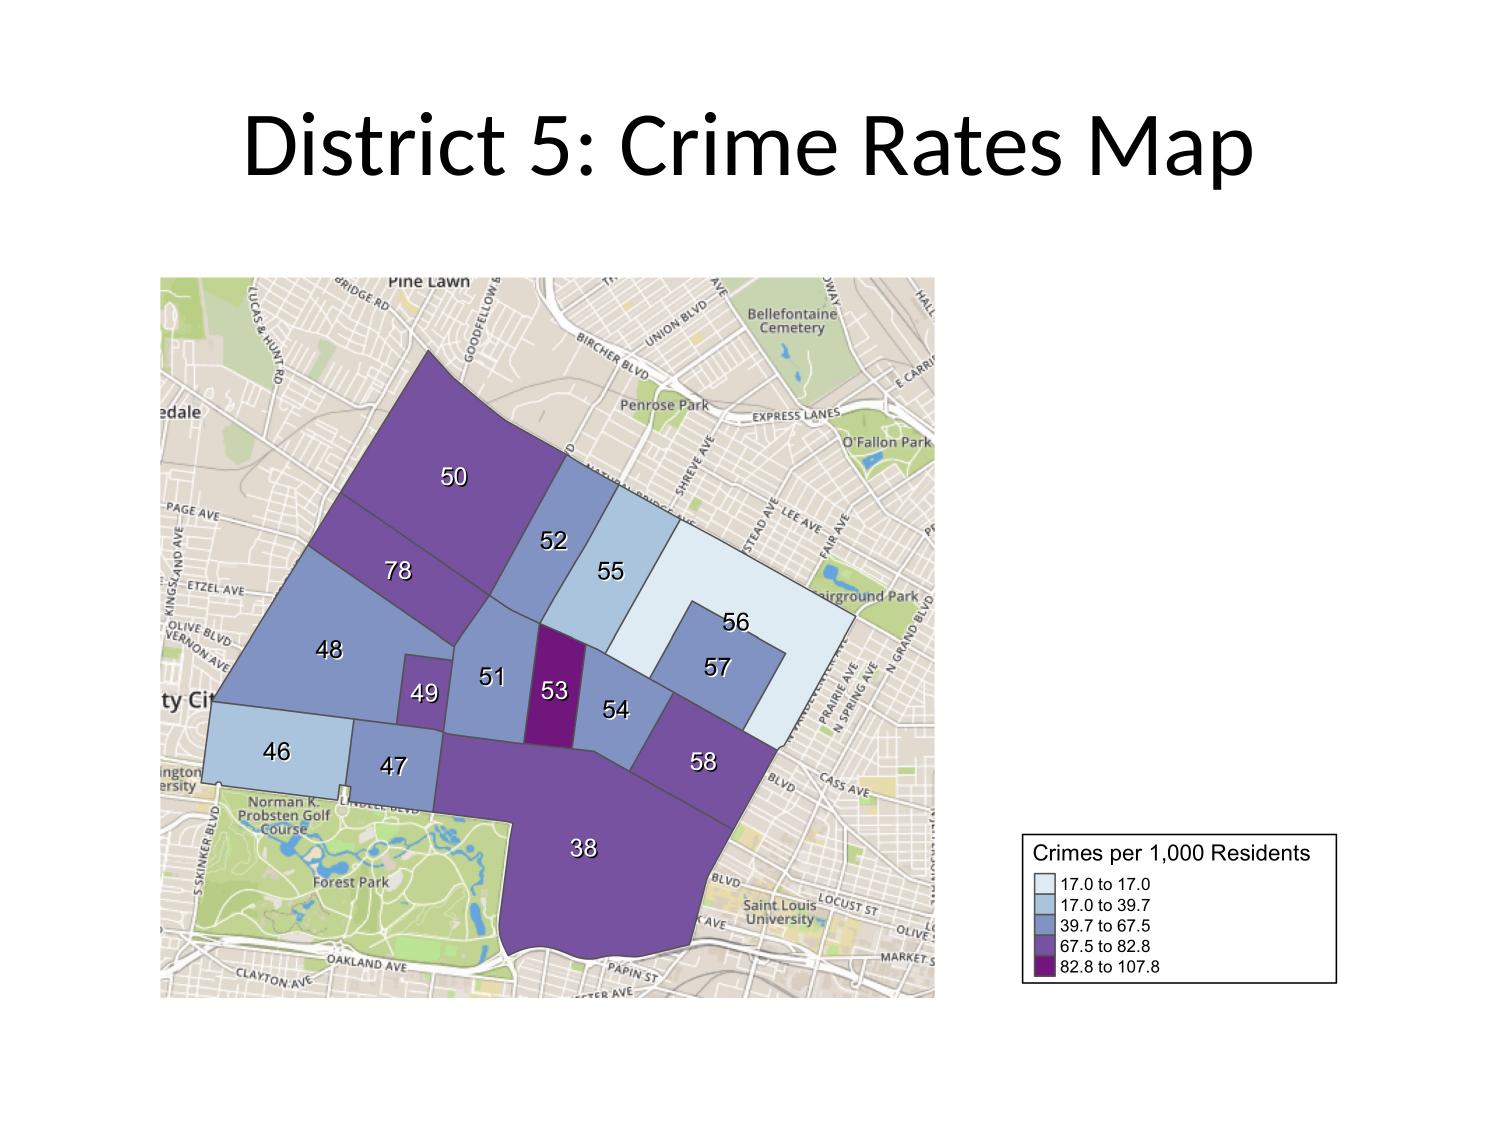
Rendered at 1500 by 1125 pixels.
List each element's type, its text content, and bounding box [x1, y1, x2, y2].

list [74, 262, 1426, 1013]
title District 5: Crime Rates Map [75, 45, 1425, 233]
